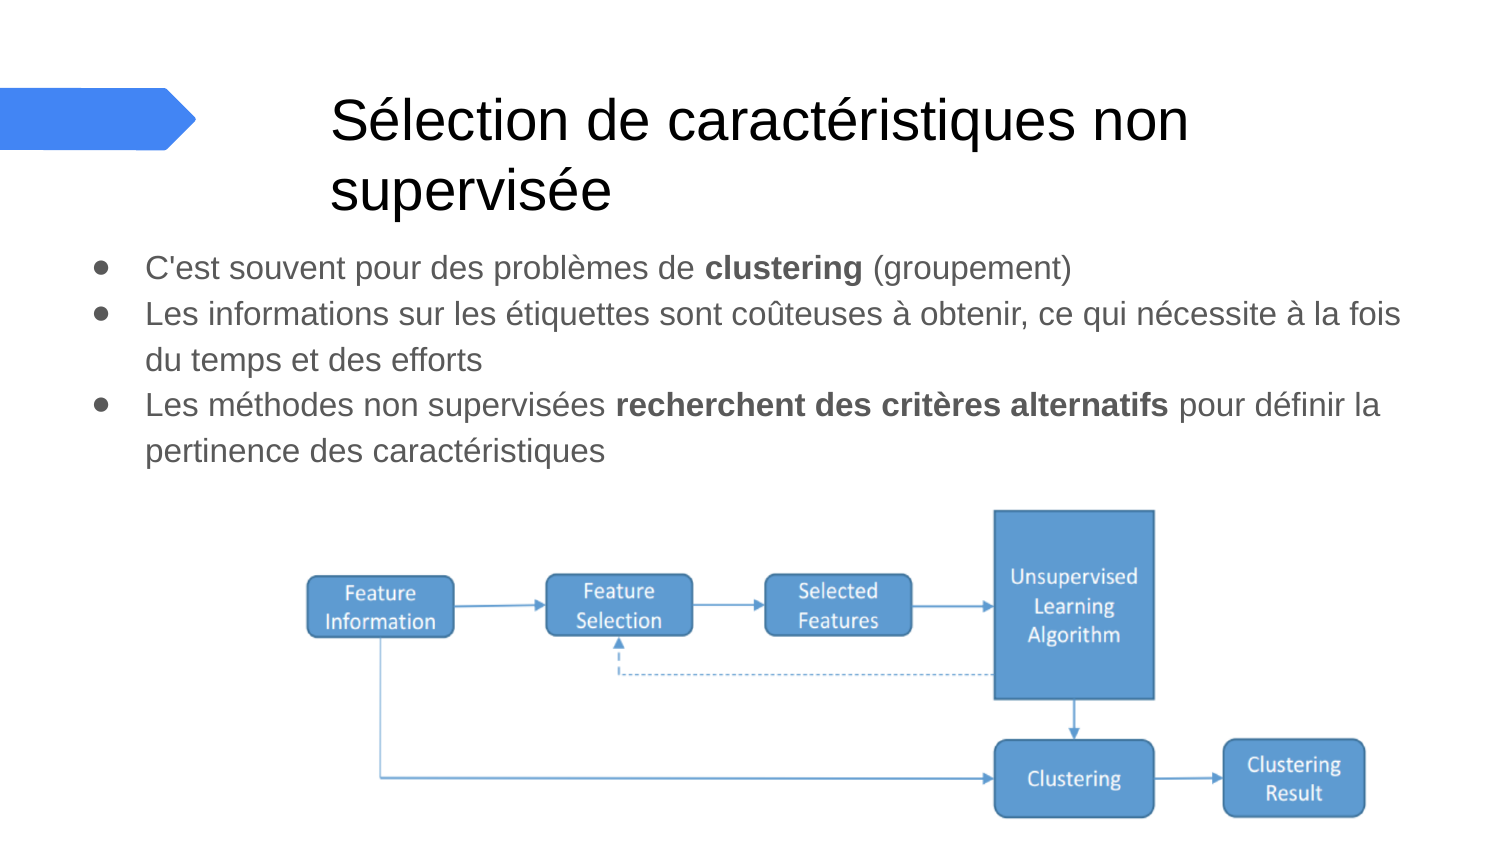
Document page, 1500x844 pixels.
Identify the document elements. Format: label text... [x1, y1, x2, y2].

picture [262, 494, 1401, 831]
title Sélection de caractéristiques non supervisée [319, 76, 1416, 234]
list C'est souvent pour des problèmes de clustering (groupement) Les informations sur les étiquettes sont coûteuses à obtenir, ce qui nécessite à la fois du temps et des efforts Les méthodes non supervisées recherchent des critères alternatifs pour définir la pertinence des caractéristiques [58, 234, 1416, 728]
